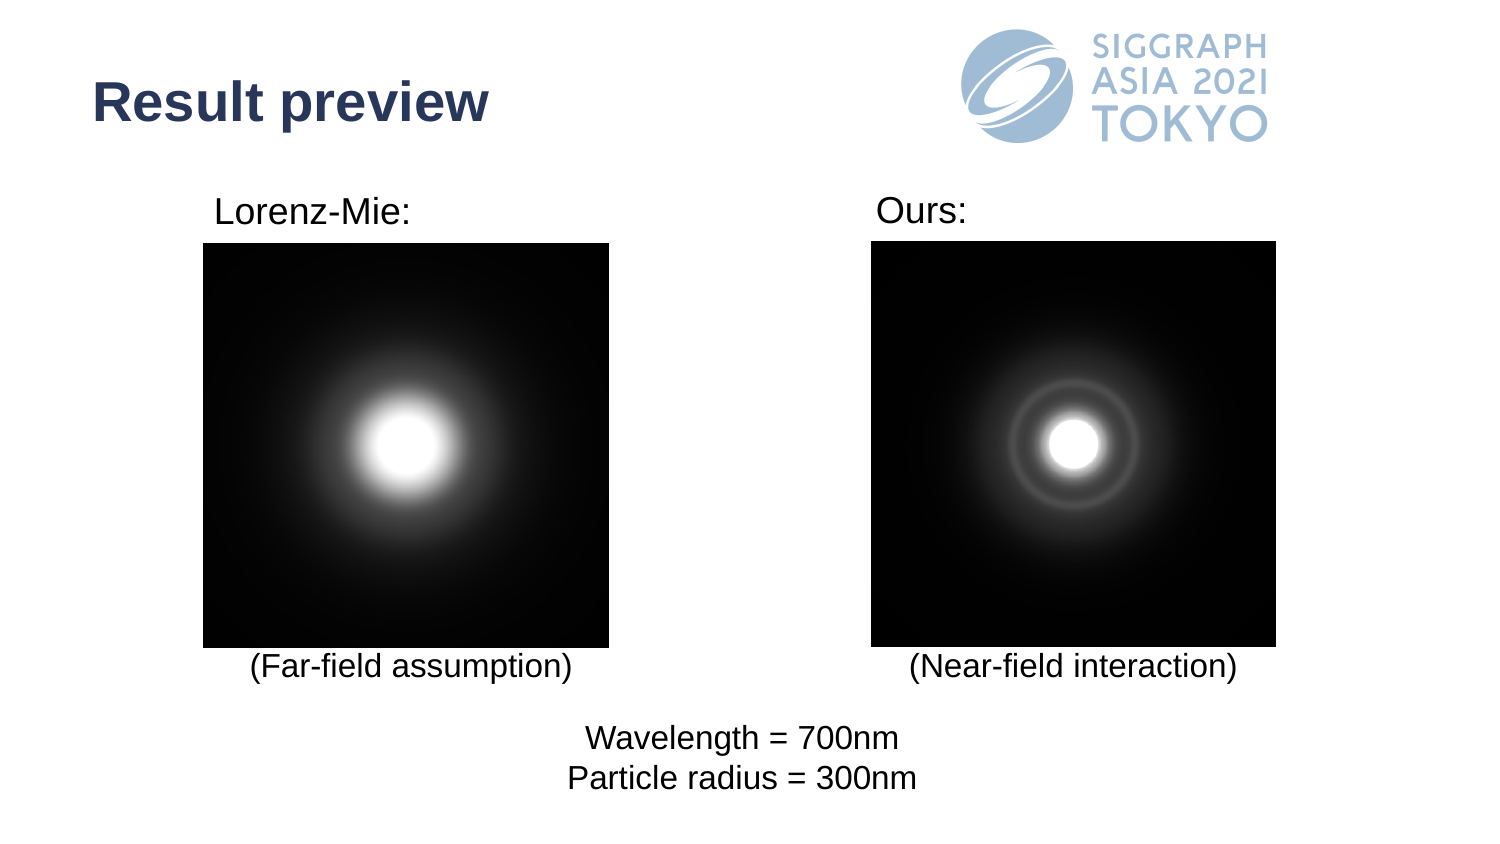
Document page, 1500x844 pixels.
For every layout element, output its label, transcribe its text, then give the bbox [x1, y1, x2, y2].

title Result preview [77, 61, 1371, 146]
text_box Wavelength = 700nm Particle radius = 300nm [506, 708, 979, 804]
picture [871, 241, 1276, 647]
text_box (Near-field interaction) [857, 636, 1290, 692]
text_box Ours: [821, 178, 1023, 238]
text_box (Far-field assumption) [195, 637, 628, 692]
picture [203, 243, 609, 648]
text_box Lorenz-Mie: [195, 179, 430, 240]
